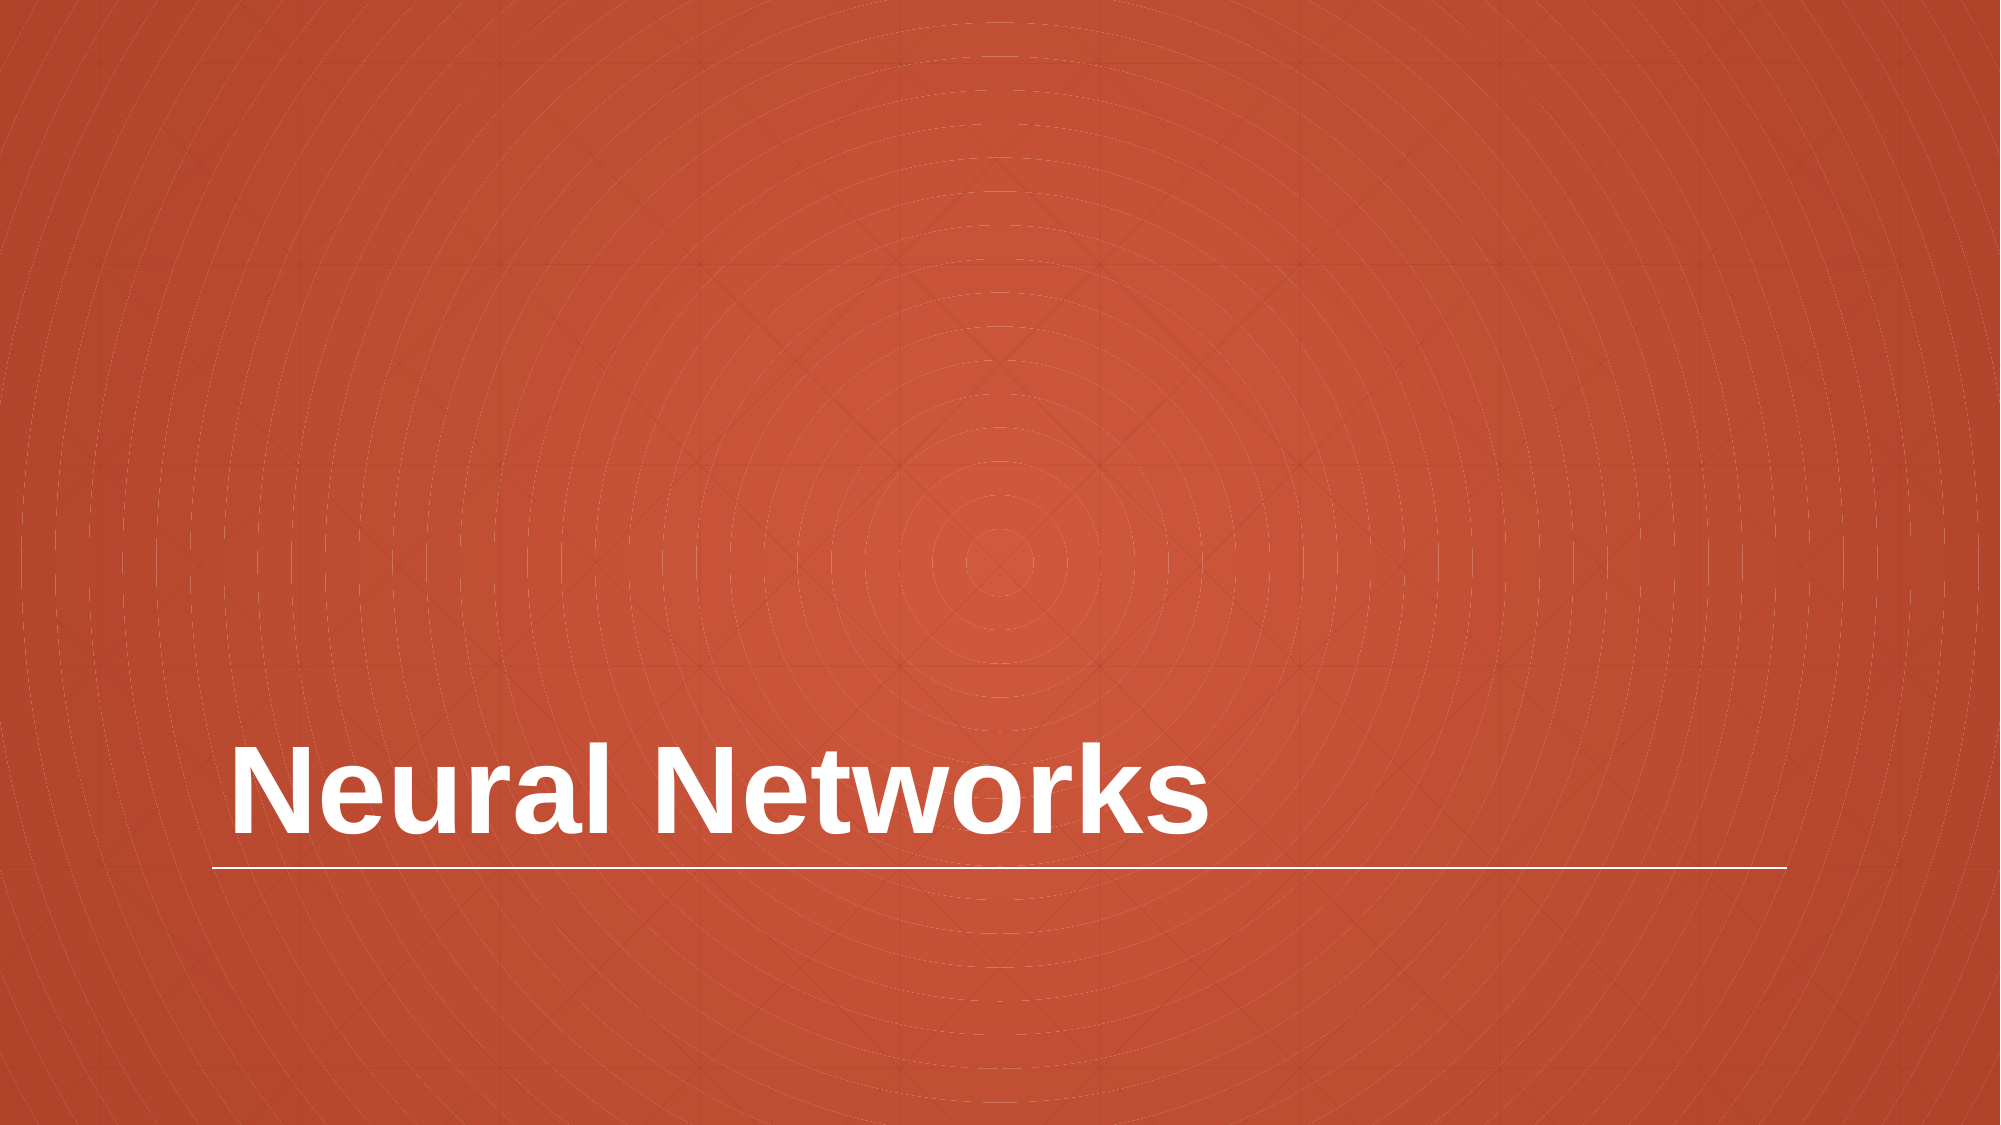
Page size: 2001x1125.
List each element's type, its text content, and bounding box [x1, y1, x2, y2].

title Neural Networks [212, 416, 1788, 867]
